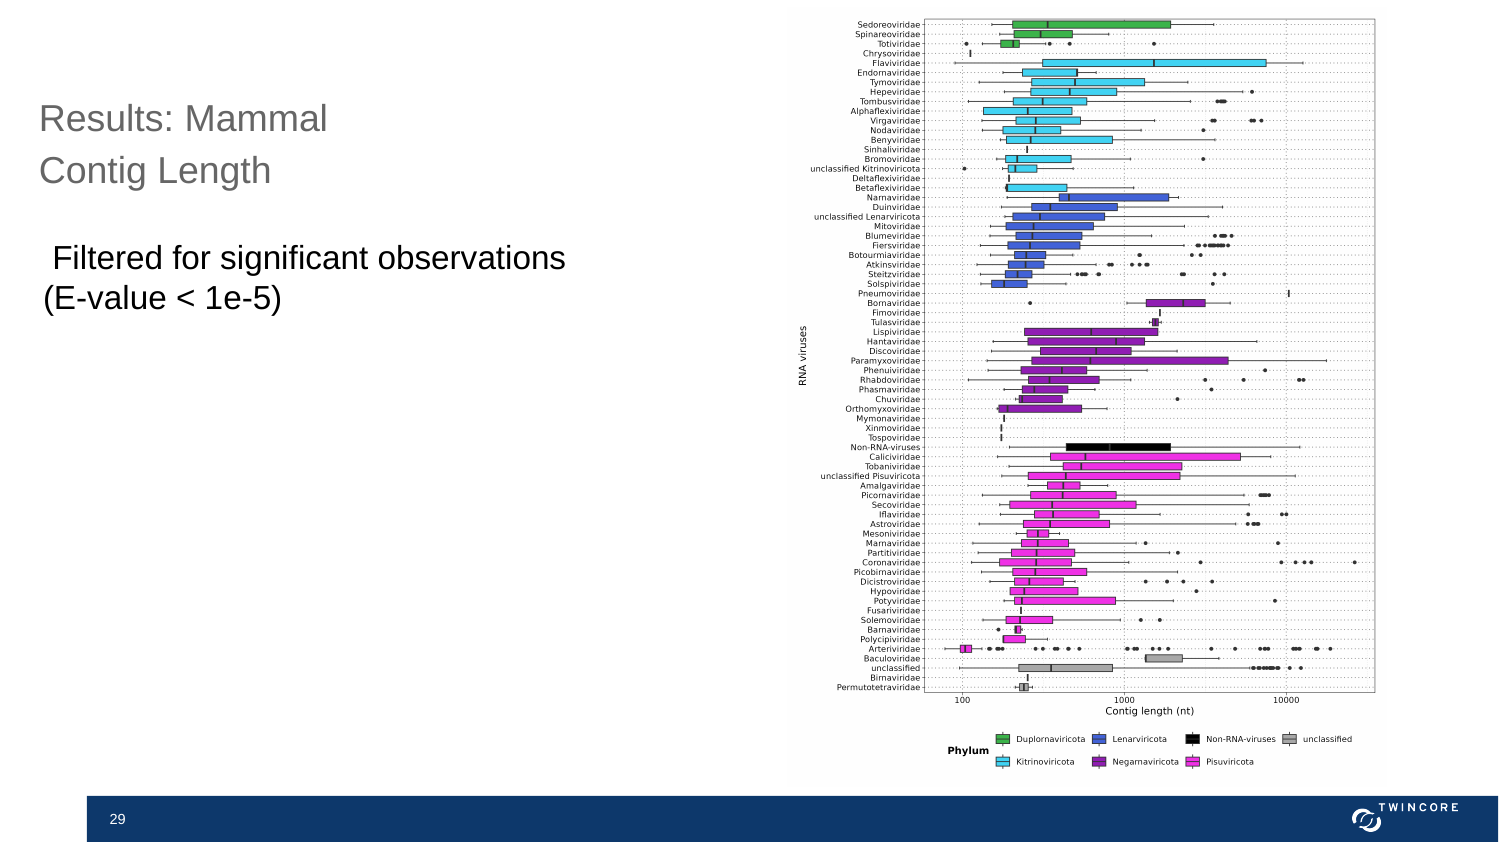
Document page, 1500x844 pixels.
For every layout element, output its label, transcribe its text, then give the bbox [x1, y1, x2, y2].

picture [1352, 803, 1458, 832]
text_box Filtered for significant observations (E-value < 1e-5) [28, 229, 601, 324]
picture [787, 7, 1388, 788]
